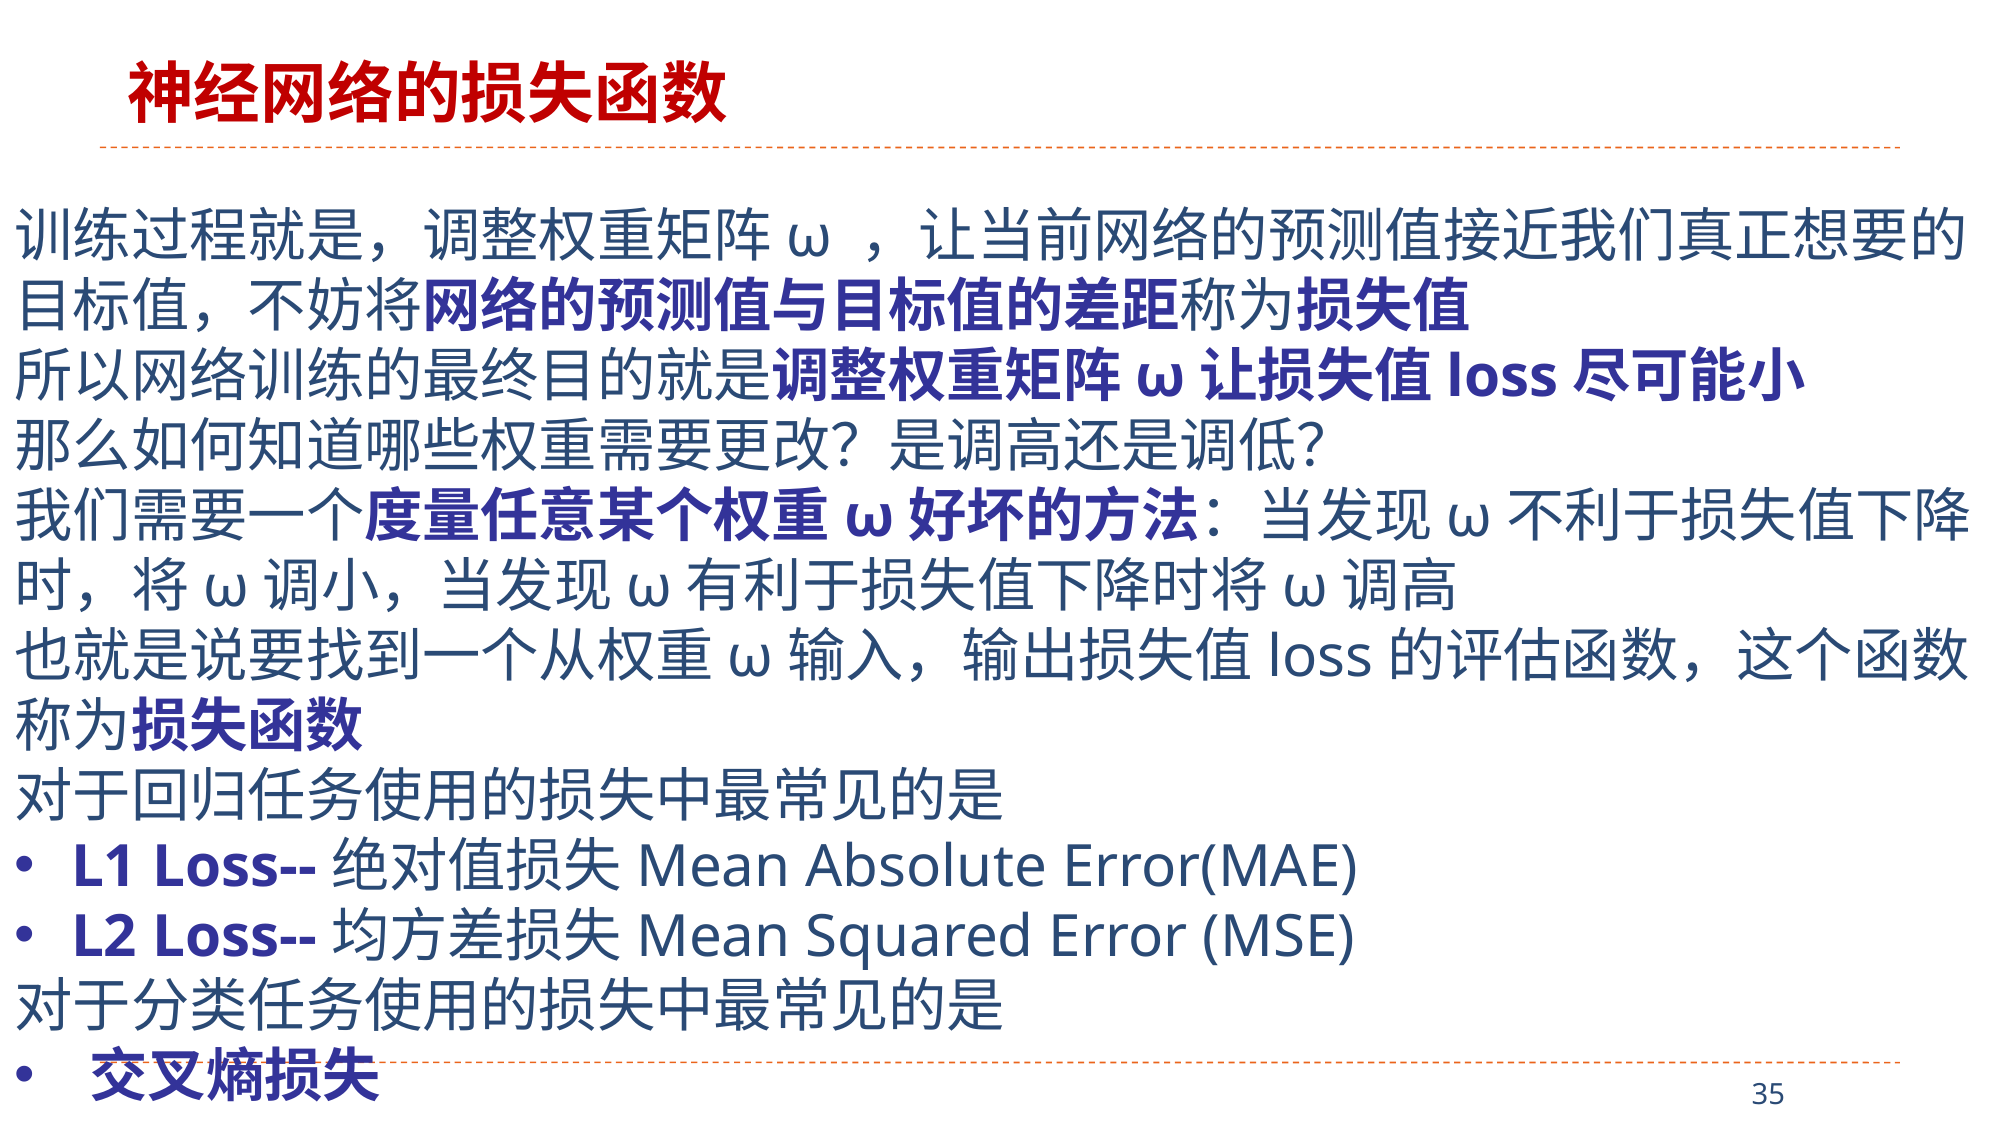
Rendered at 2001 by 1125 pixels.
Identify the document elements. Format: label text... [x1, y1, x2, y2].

text_box 神经网络的损失函数 [112, 27, 1348, 153]
text_box 训练过程就是，调整权重矩阵ω ，让当前网络的预测值接近我们真正想要的目标值，不妨将网络的预测值与目标值的差距称为损失值 所以网络训练的最终目的就是调整权重矩阵ω让损失值loss尽可能小 那么如何知道哪些权重需要更改？是调高还是调低？ 我们需要一个度量任意某个权重ω好坏的方法：当发现ω不利于损失值下降时，将ω调小，当发现ω有利于损失值下降时将ω调高 也就是说要找到一个从权重ω输入，输出损失值loss的评估函数，这个函数称为损失函数 对于回归任务使用的损失中最常见的是 L1 Loss--绝对值损失Mean Absolute Error(MAE) L2 Loss--均方差损失Mean Squared Error (MSE) 对于分类任务使用的损失中最常见的是 交叉熵损失 [0, 190, 2000, 1116]
